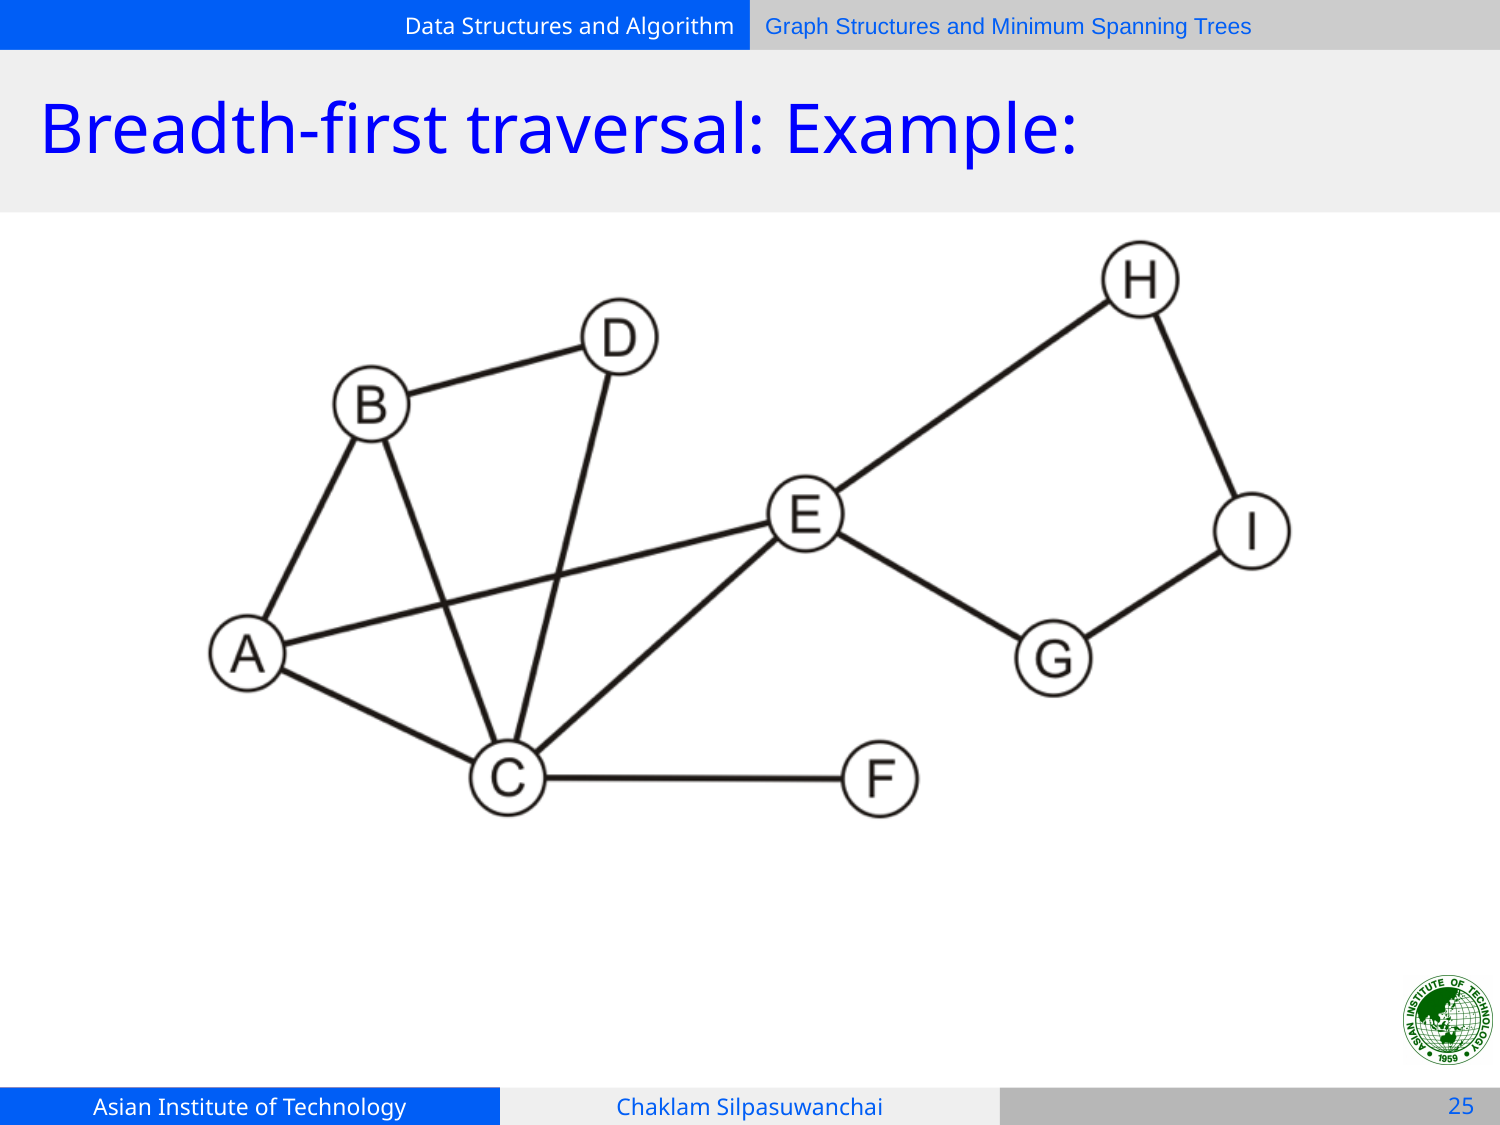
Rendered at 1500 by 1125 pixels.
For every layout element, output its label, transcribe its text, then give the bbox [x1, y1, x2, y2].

picture [198, 230, 1302, 828]
slide_number ‹#› [1422, 1088, 1500, 1125]
title Breadth-first traversal: Example: [24, 50, 1475, 213]
picture [1403, 975, 1493, 1065]
